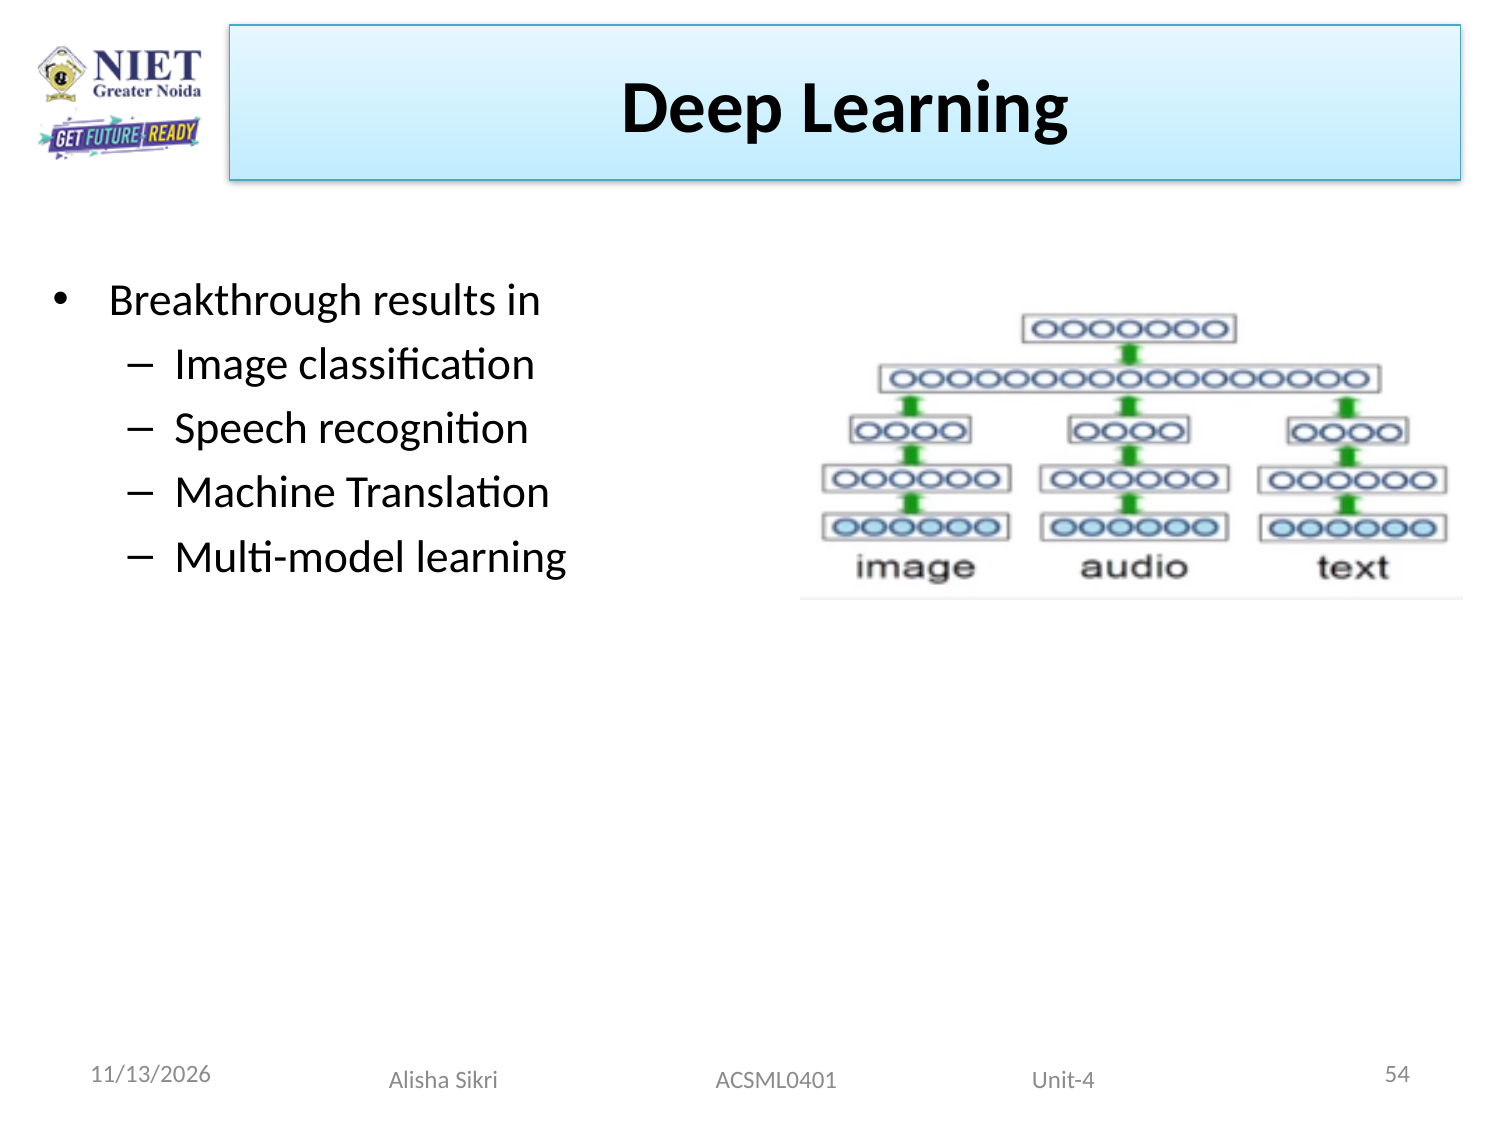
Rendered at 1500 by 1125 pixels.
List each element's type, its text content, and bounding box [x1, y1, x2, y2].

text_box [0, 24, 1461, 181]
slide_number 54 [1074, 1042, 1425, 1103]
picture [799, 299, 1463, 601]
footer Alisha Sikri ACSML0401 Unit-4 [330, 1048, 1156, 1109]
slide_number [75, 1042, 425, 1103]
list Breakthrough results in Image classification Speech recognition Machine Translation Multi-model learning [37, 262, 1300, 988]
